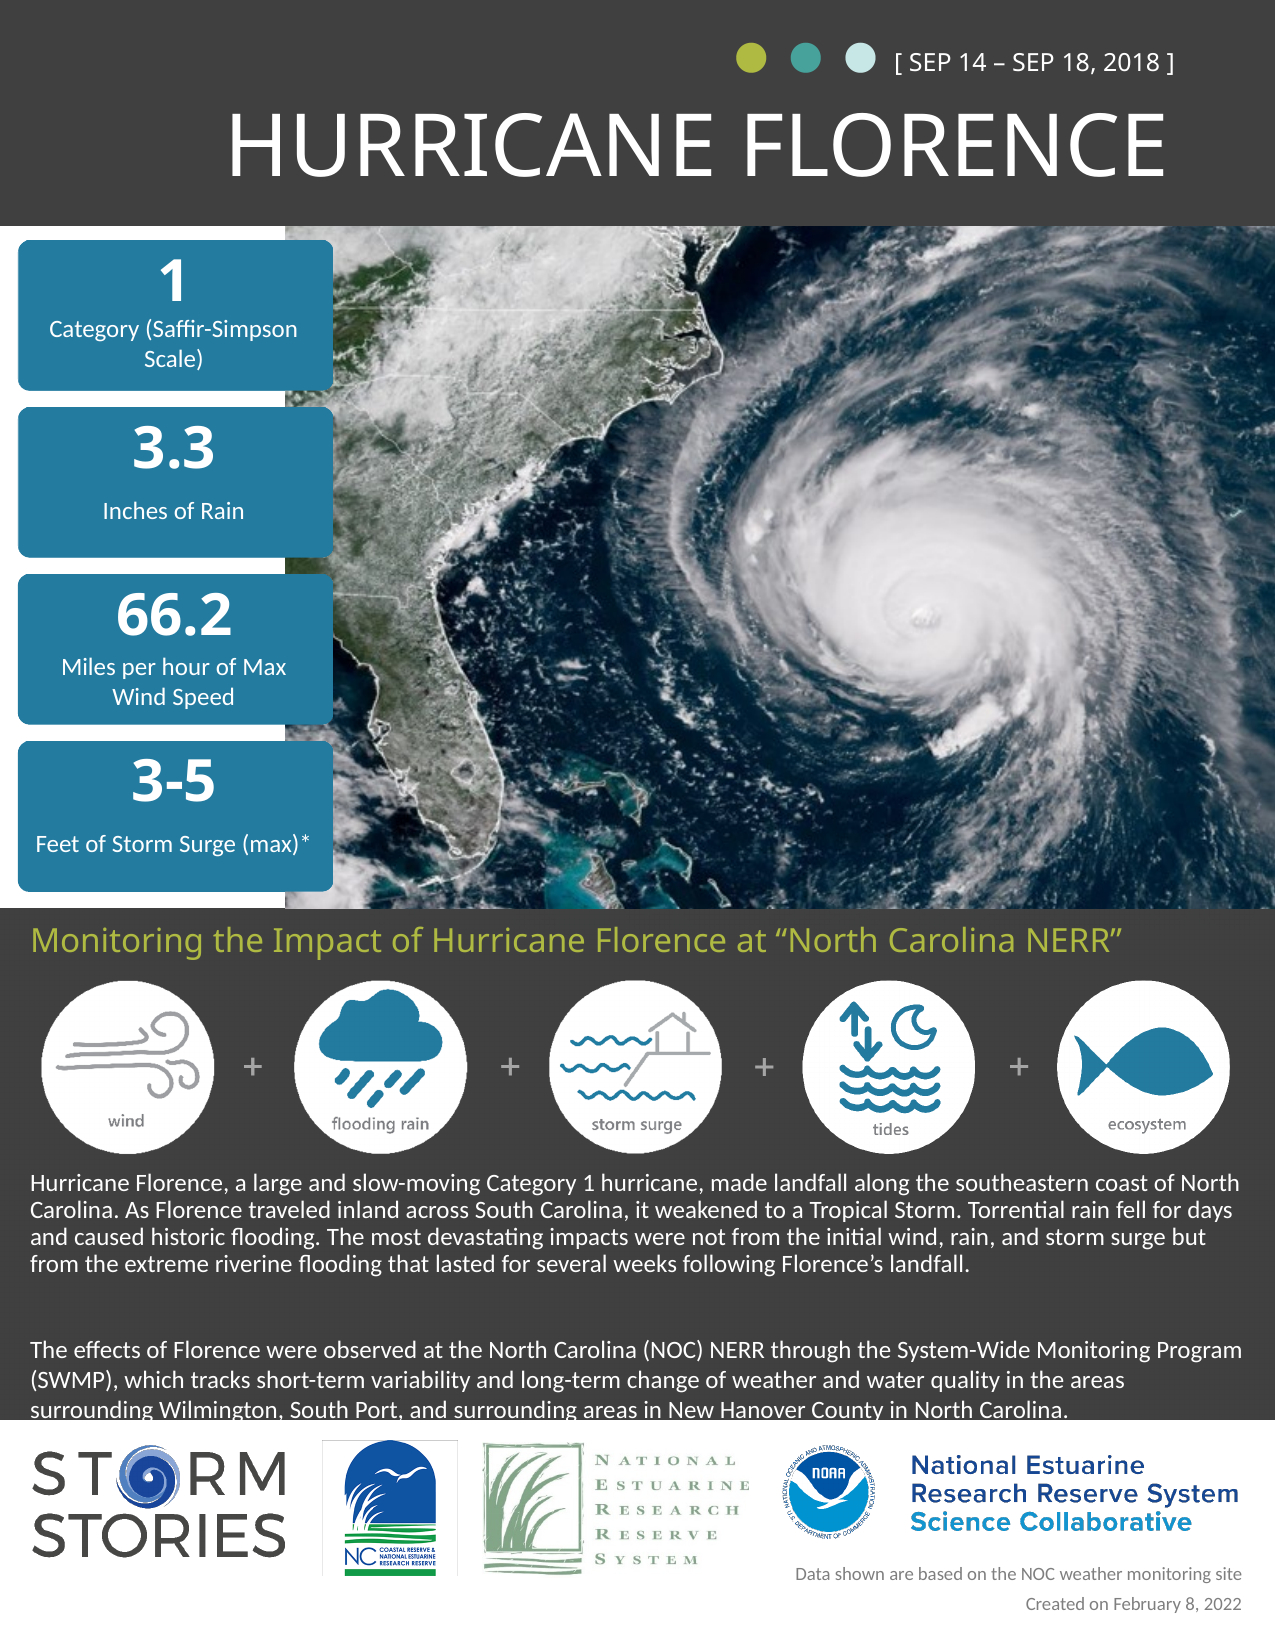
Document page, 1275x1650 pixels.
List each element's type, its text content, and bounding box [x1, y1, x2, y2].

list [17, 407, 333, 558]
picture [285, 226, 1275, 909]
list Data shown are based on the NOC weather monitoring site [746, 1555, 1242, 1594]
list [17, 574, 333, 725]
picture [482, 1442, 749, 1578]
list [0, 909, 1275, 1420]
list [17, 741, 333, 892]
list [17, 240, 333, 391]
picture [321, 1440, 458, 1576]
picture [649, 905, 668, 909]
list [0, 0, 1275, 226]
list Created on February 8, 2022 [941, 1585, 1242, 1624]
picture [777, 1439, 1243, 1545]
picture [23, 1433, 294, 1569]
